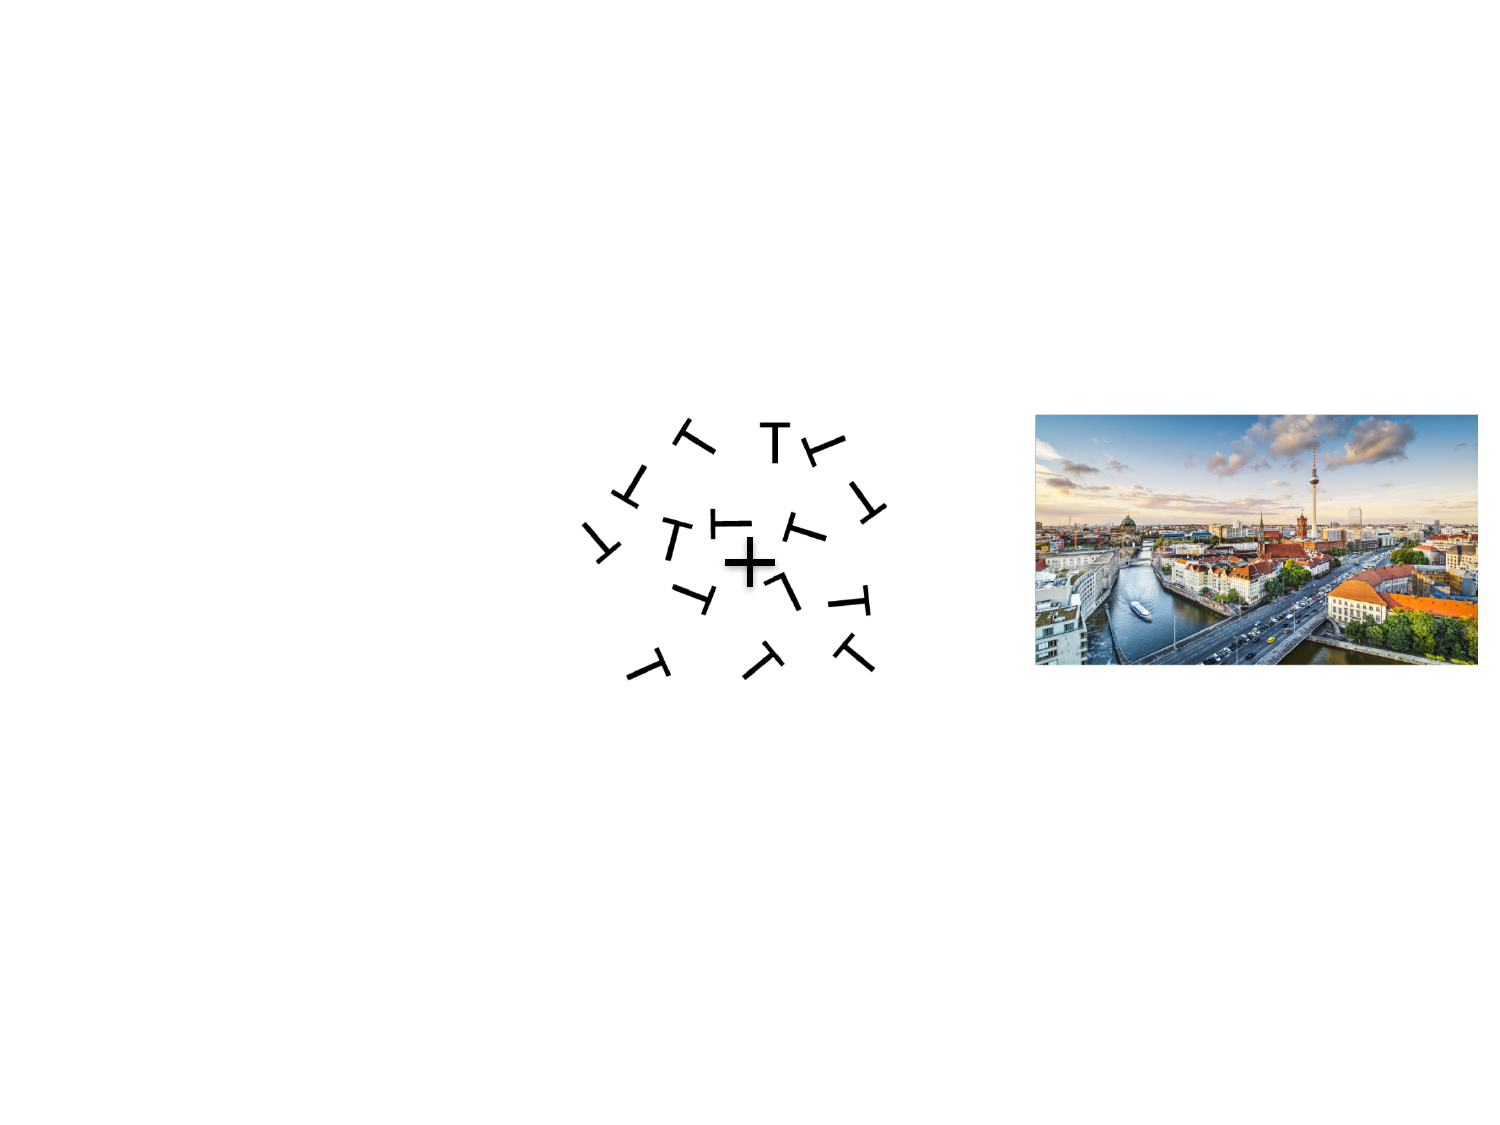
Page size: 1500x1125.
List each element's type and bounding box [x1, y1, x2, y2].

text_box [724, 537, 776, 588]
picture [562, 412, 1478, 700]
